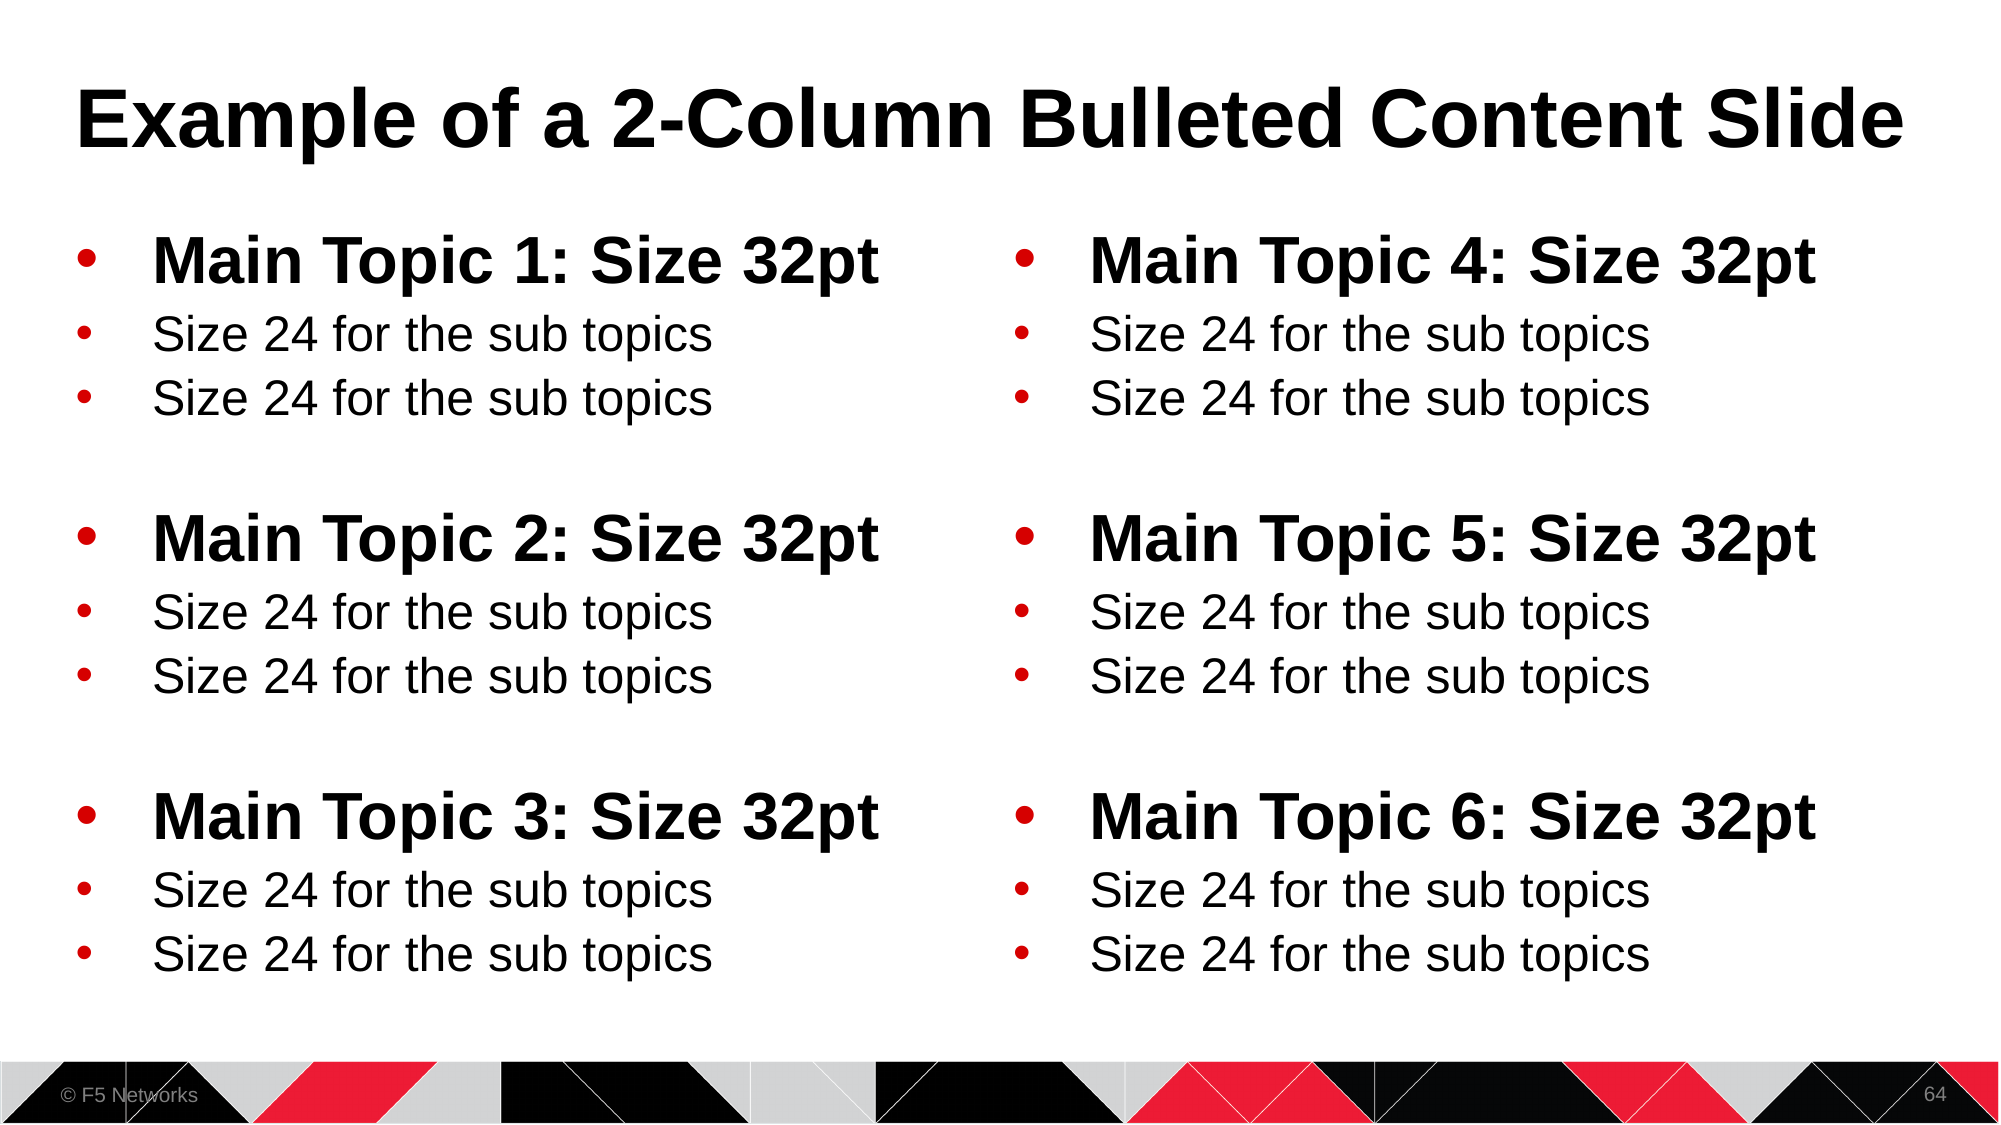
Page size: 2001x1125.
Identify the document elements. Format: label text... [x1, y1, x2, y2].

title Example of a 2-Column Bulleted Content Slide [50, 50, 1950, 193]
picture [0, 1050, 2000, 1125]
list Main Topic 1: Size 32pt Size 24 for the sub topics Size 24 for the sub topics Main Topic 2: Size 32pt Size 24 for the sub topics Size 24 for the sub topics Main Topic 3: Size 32pt Size 24 for the sub topics Size 24 for the sub topics [50, 200, 987, 1050]
slide_number 64 [1477, 1062, 1973, 1123]
footer © F5 Networks [35, 1063, 711, 1124]
list Main Topic 4: Size 32pt Size 24 for the sub topics Size 24 for the sub topics Main Topic 5: Size 32pt Size 24 for the sub topics Size 24 for the sub topics Main Topic 6: Size 32pt Size 24 for the sub topics Size 24 for the sub topics [987, 200, 1950, 1050]
